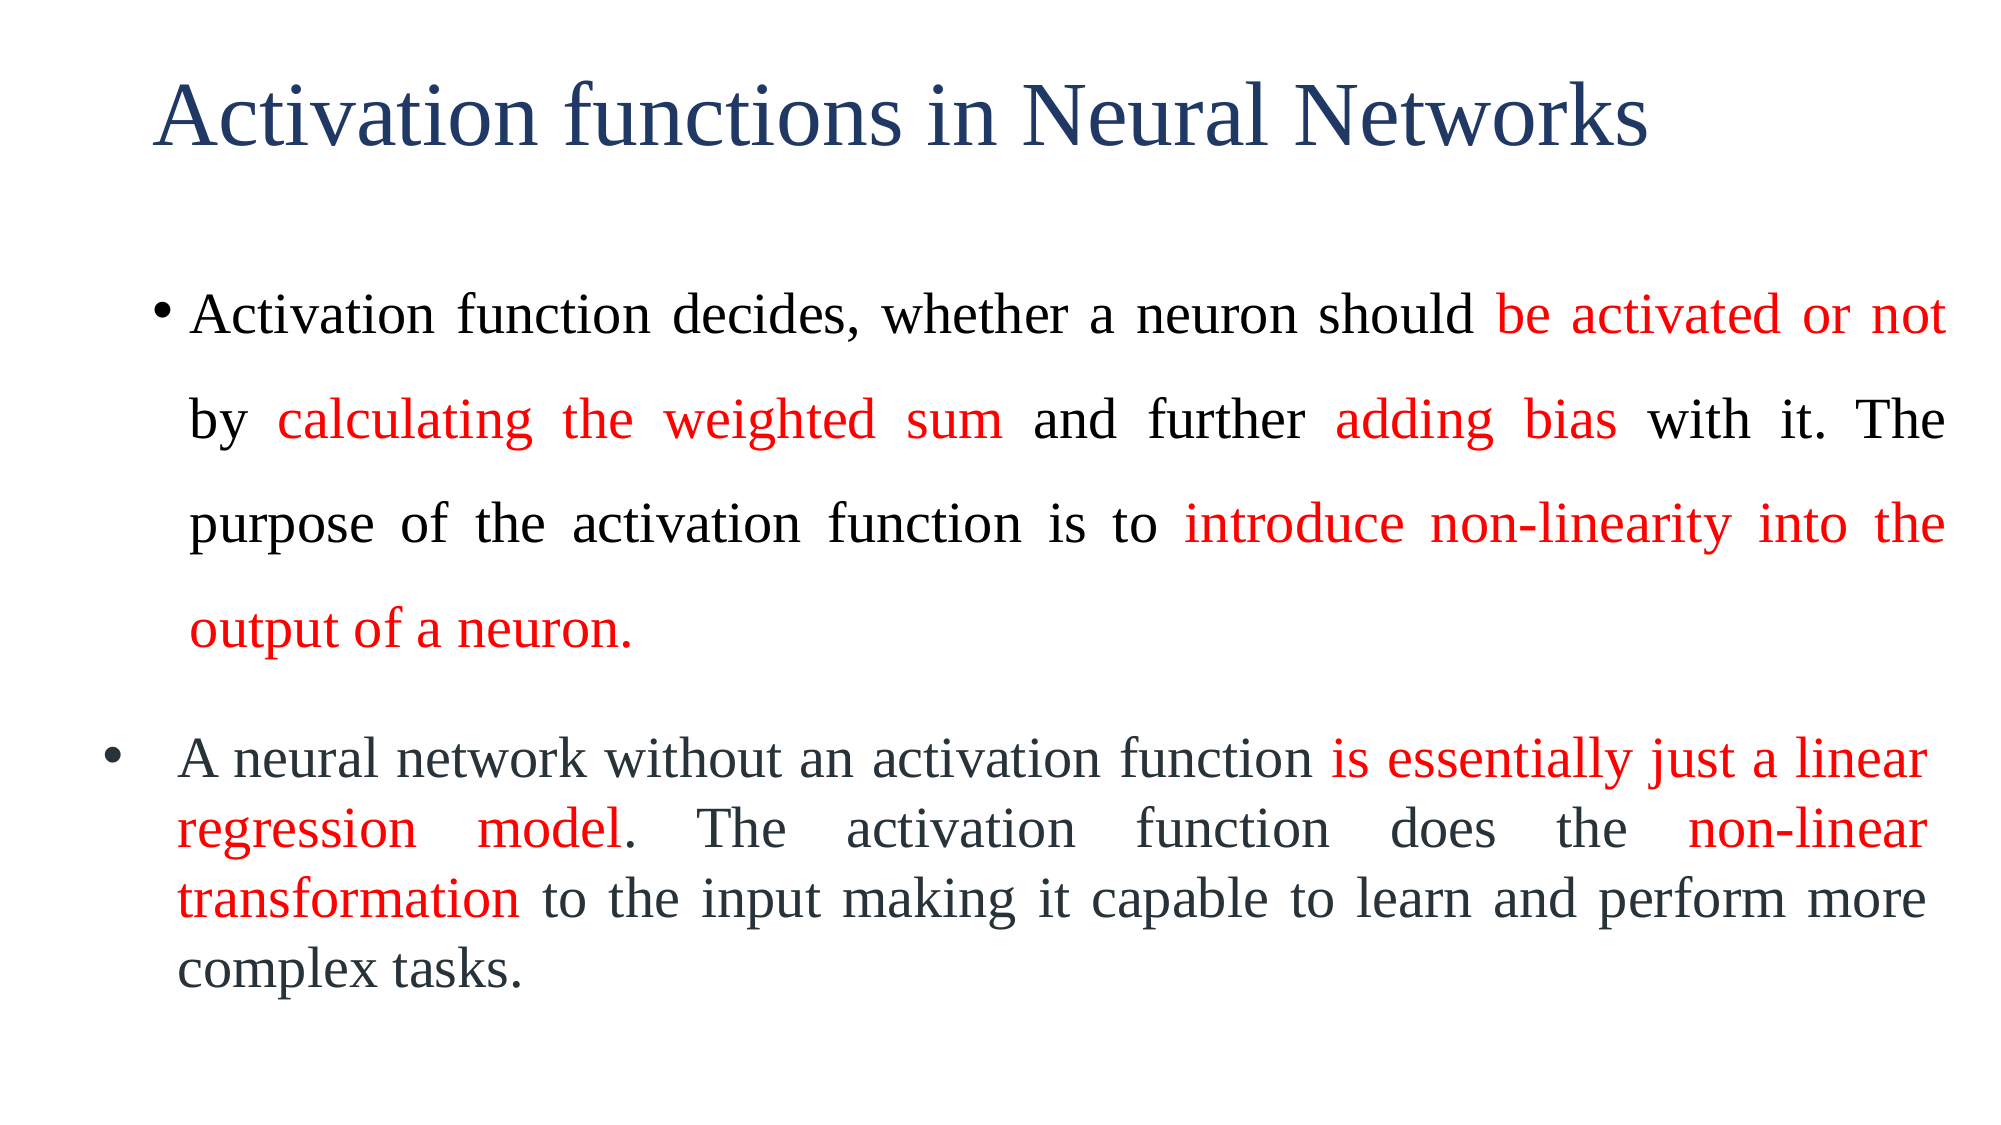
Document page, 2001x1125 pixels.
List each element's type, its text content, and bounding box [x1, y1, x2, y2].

title Activation functions in Neural Networks [137, 39, 1894, 192]
text_box A neural network without an activation function is essentially just a linear regression model. The activation function does the non-linear transformation to the input making it capable to learn and perform more complex tasks. [87, 711, 1943, 1007]
list Activation function decides, whether a neuron should be activated or not by calculating the weighted sum and further adding bias with it. The purpose of the activation function is to introduce non-linearity into the output of a neuron. [137, 232, 1962, 947]
